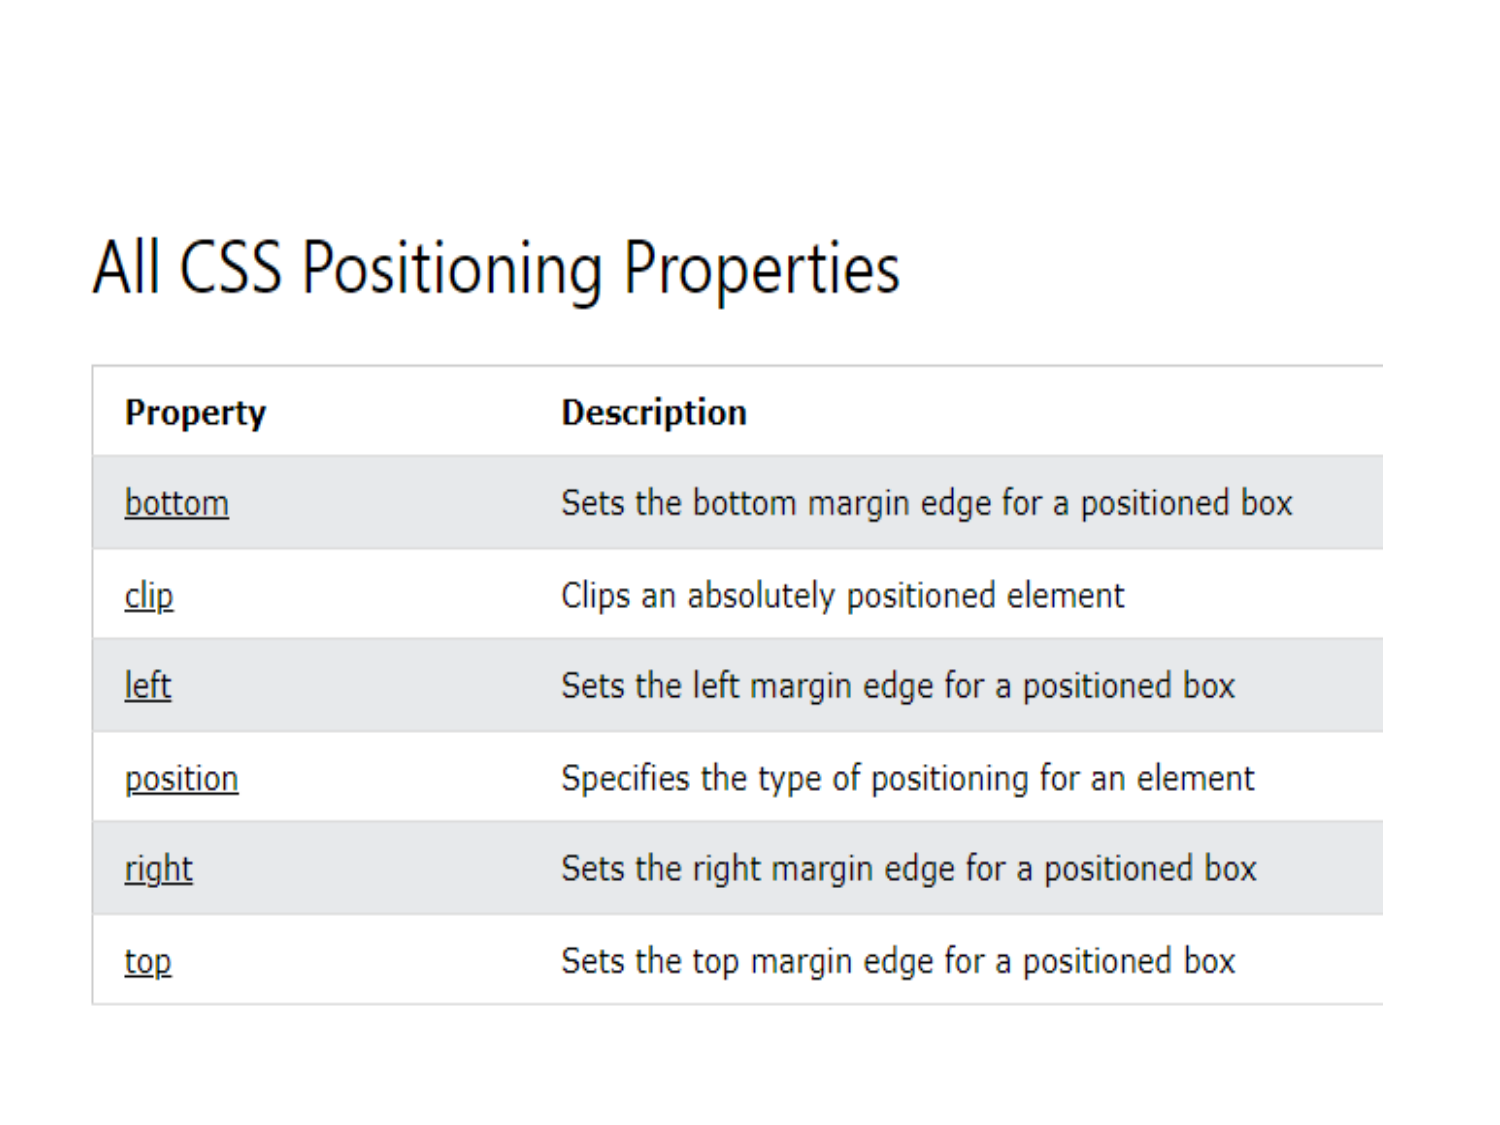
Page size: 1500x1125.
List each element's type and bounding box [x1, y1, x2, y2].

picture [57, 187, 1383, 1044]
